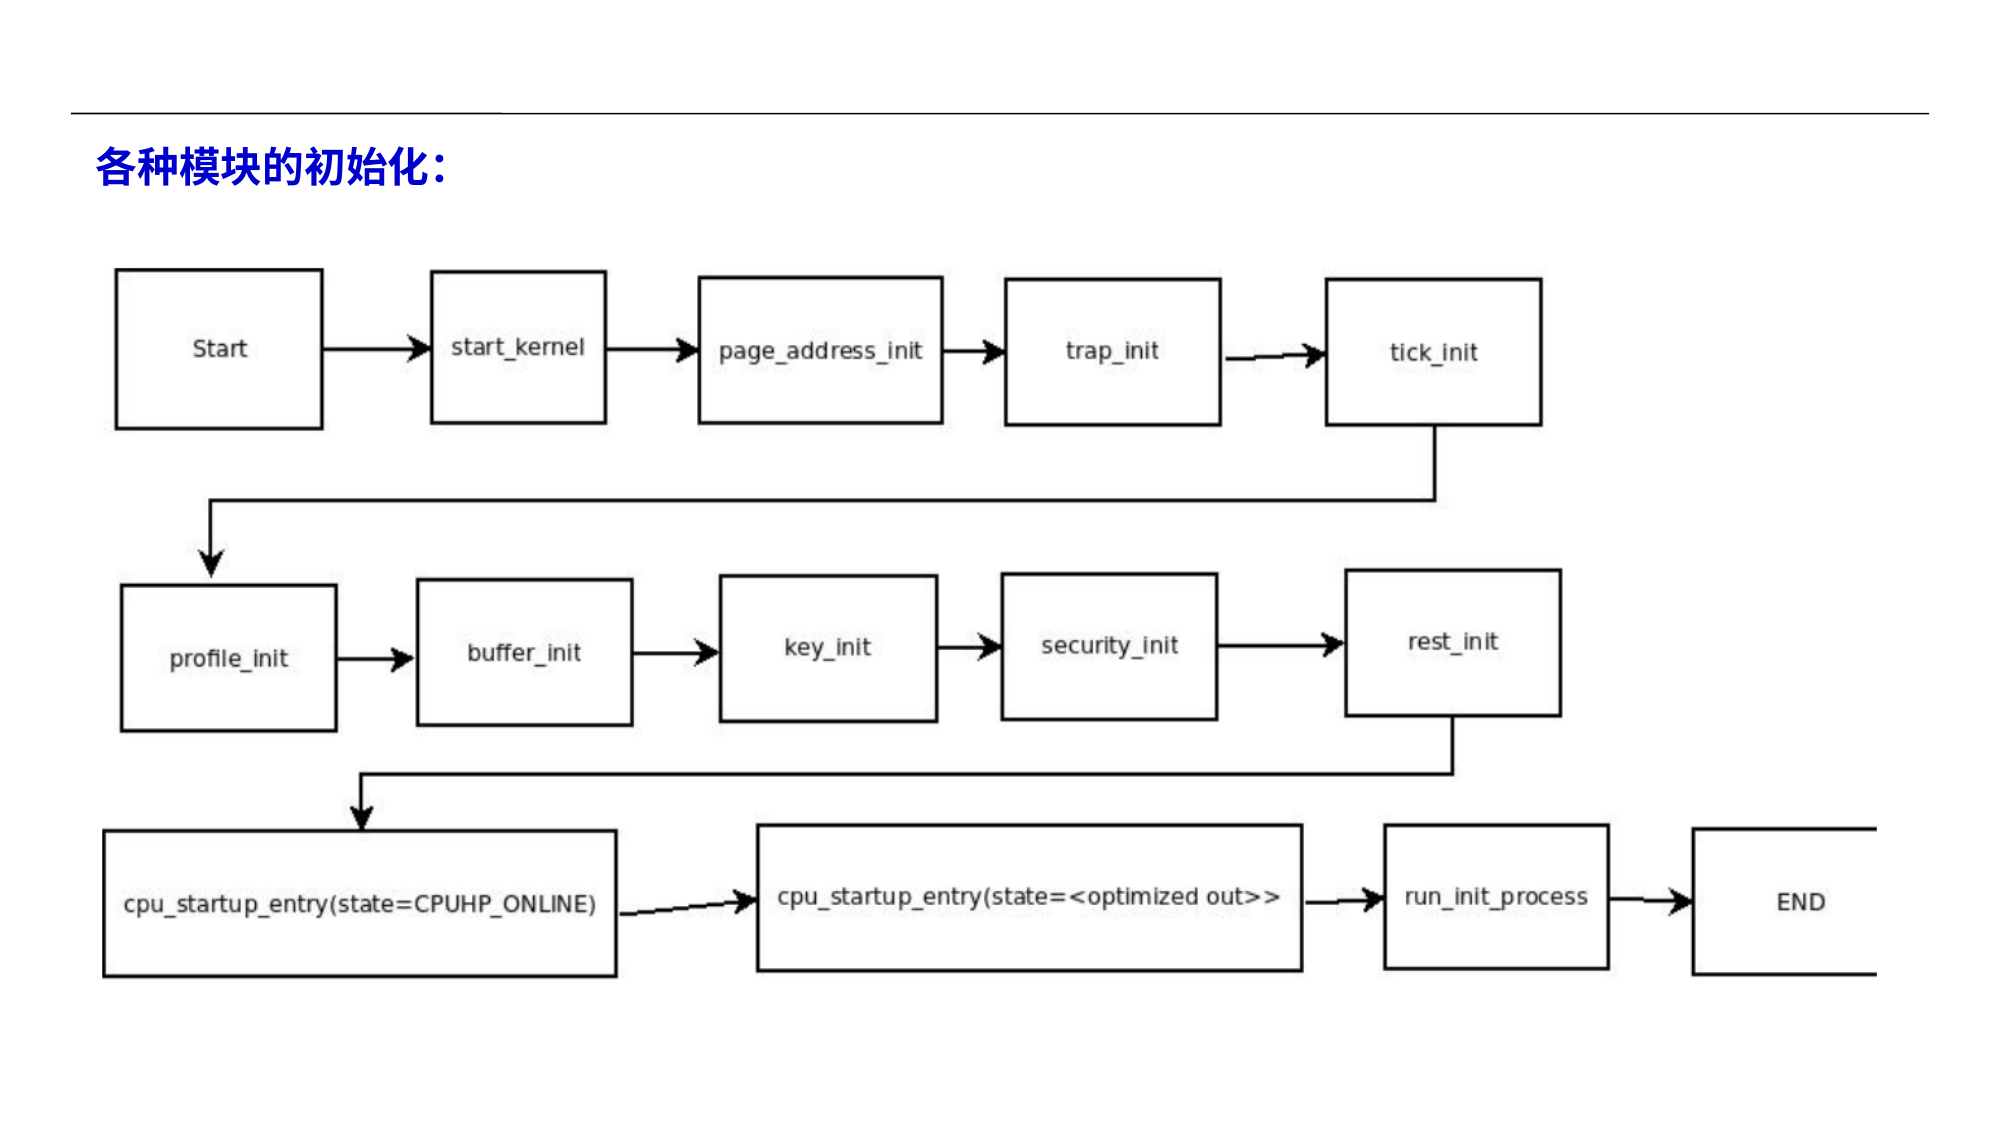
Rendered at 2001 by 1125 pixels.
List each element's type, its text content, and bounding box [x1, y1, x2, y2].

text_box 各种模块的初始化： [80, 133, 487, 199]
picture [91, 249, 1921, 1019]
